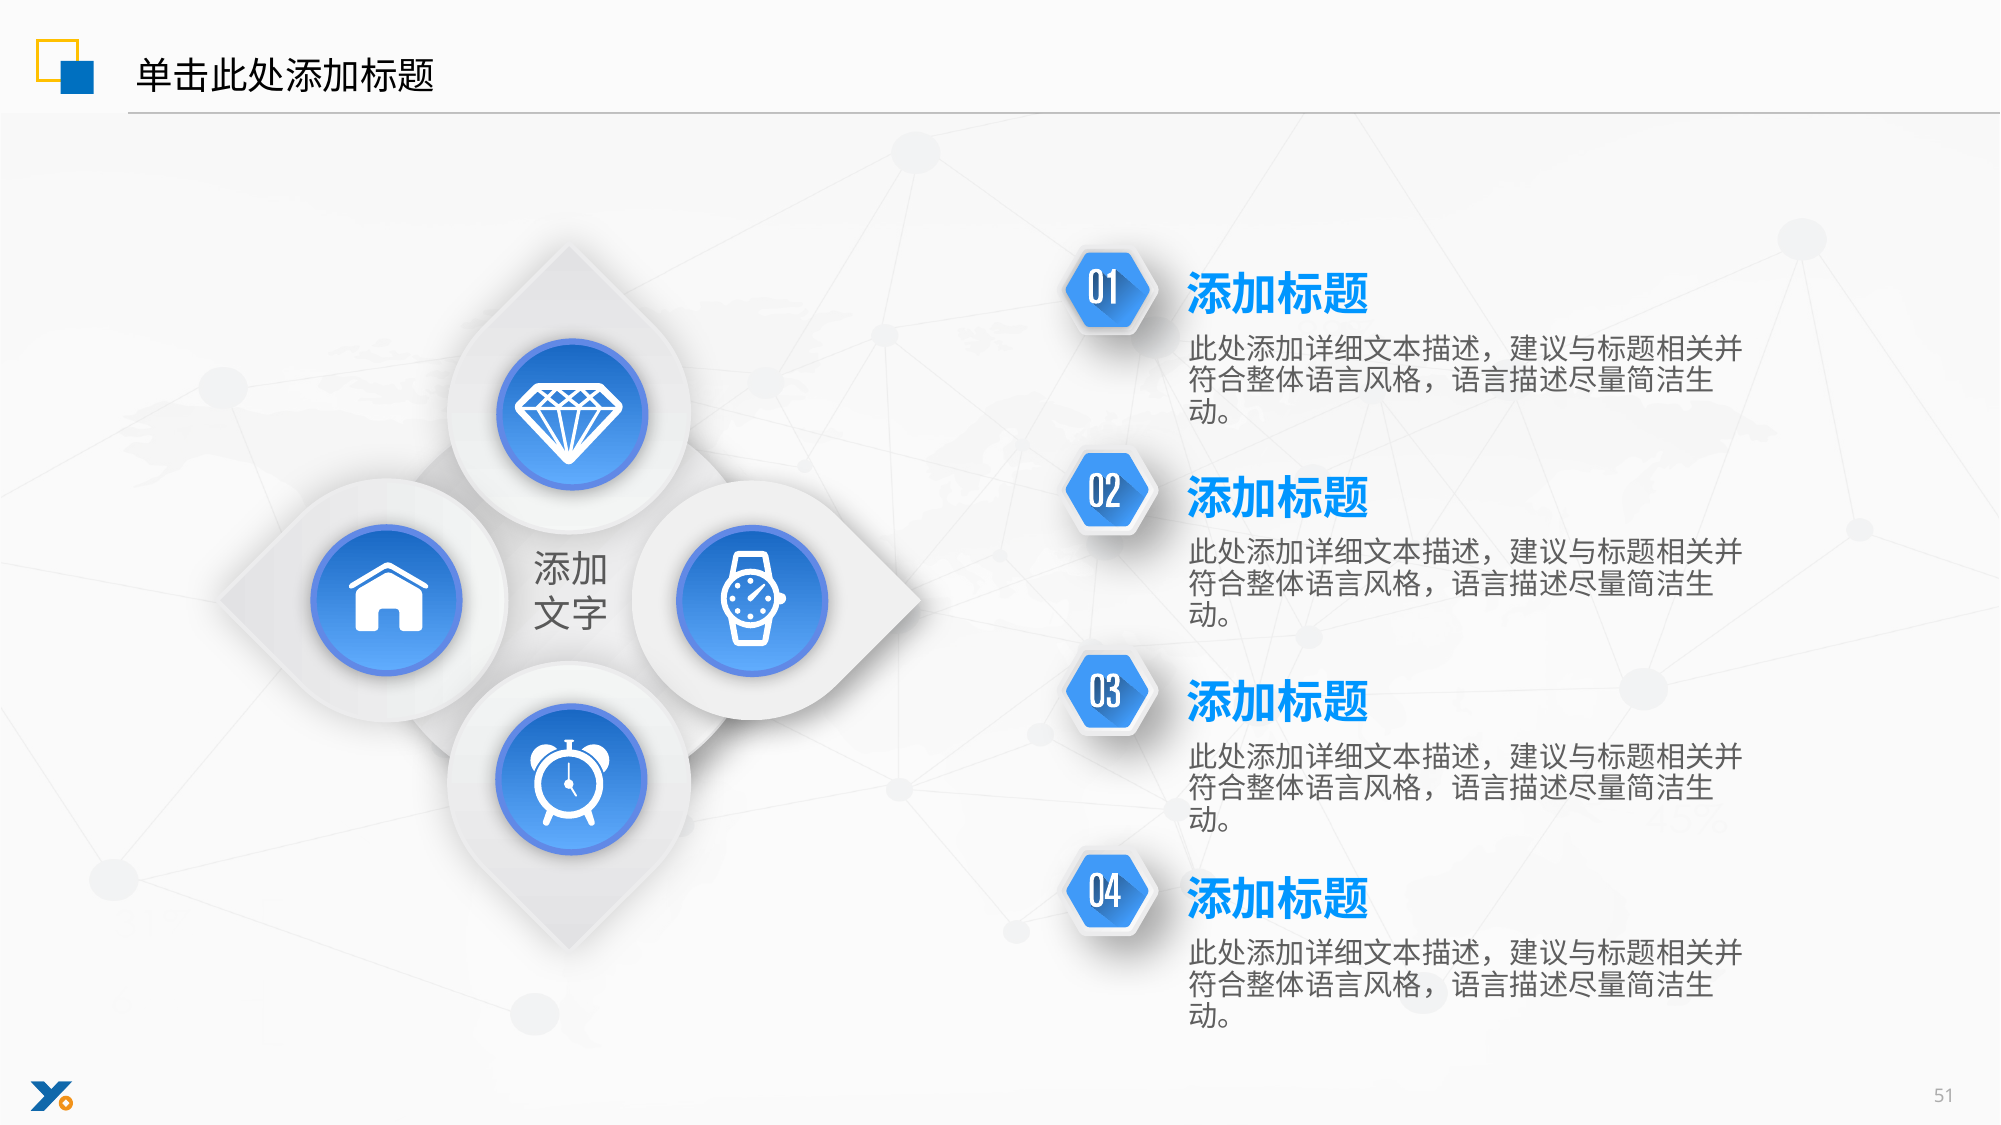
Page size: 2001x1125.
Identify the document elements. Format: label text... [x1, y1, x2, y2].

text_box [1058, 246, 1157, 333]
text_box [1185, 270, 1752, 414]
picture [30, 1081, 78, 1112]
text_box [1058, 847, 1157, 935]
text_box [216, 242, 922, 953]
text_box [1185, 474, 1752, 618]
text_box 单击此处添加标题 [127, 44, 1900, 106]
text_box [1058, 446, 1157, 534]
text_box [1185, 678, 1752, 822]
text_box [1185, 875, 1752, 1018]
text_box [1058, 647, 1157, 734]
